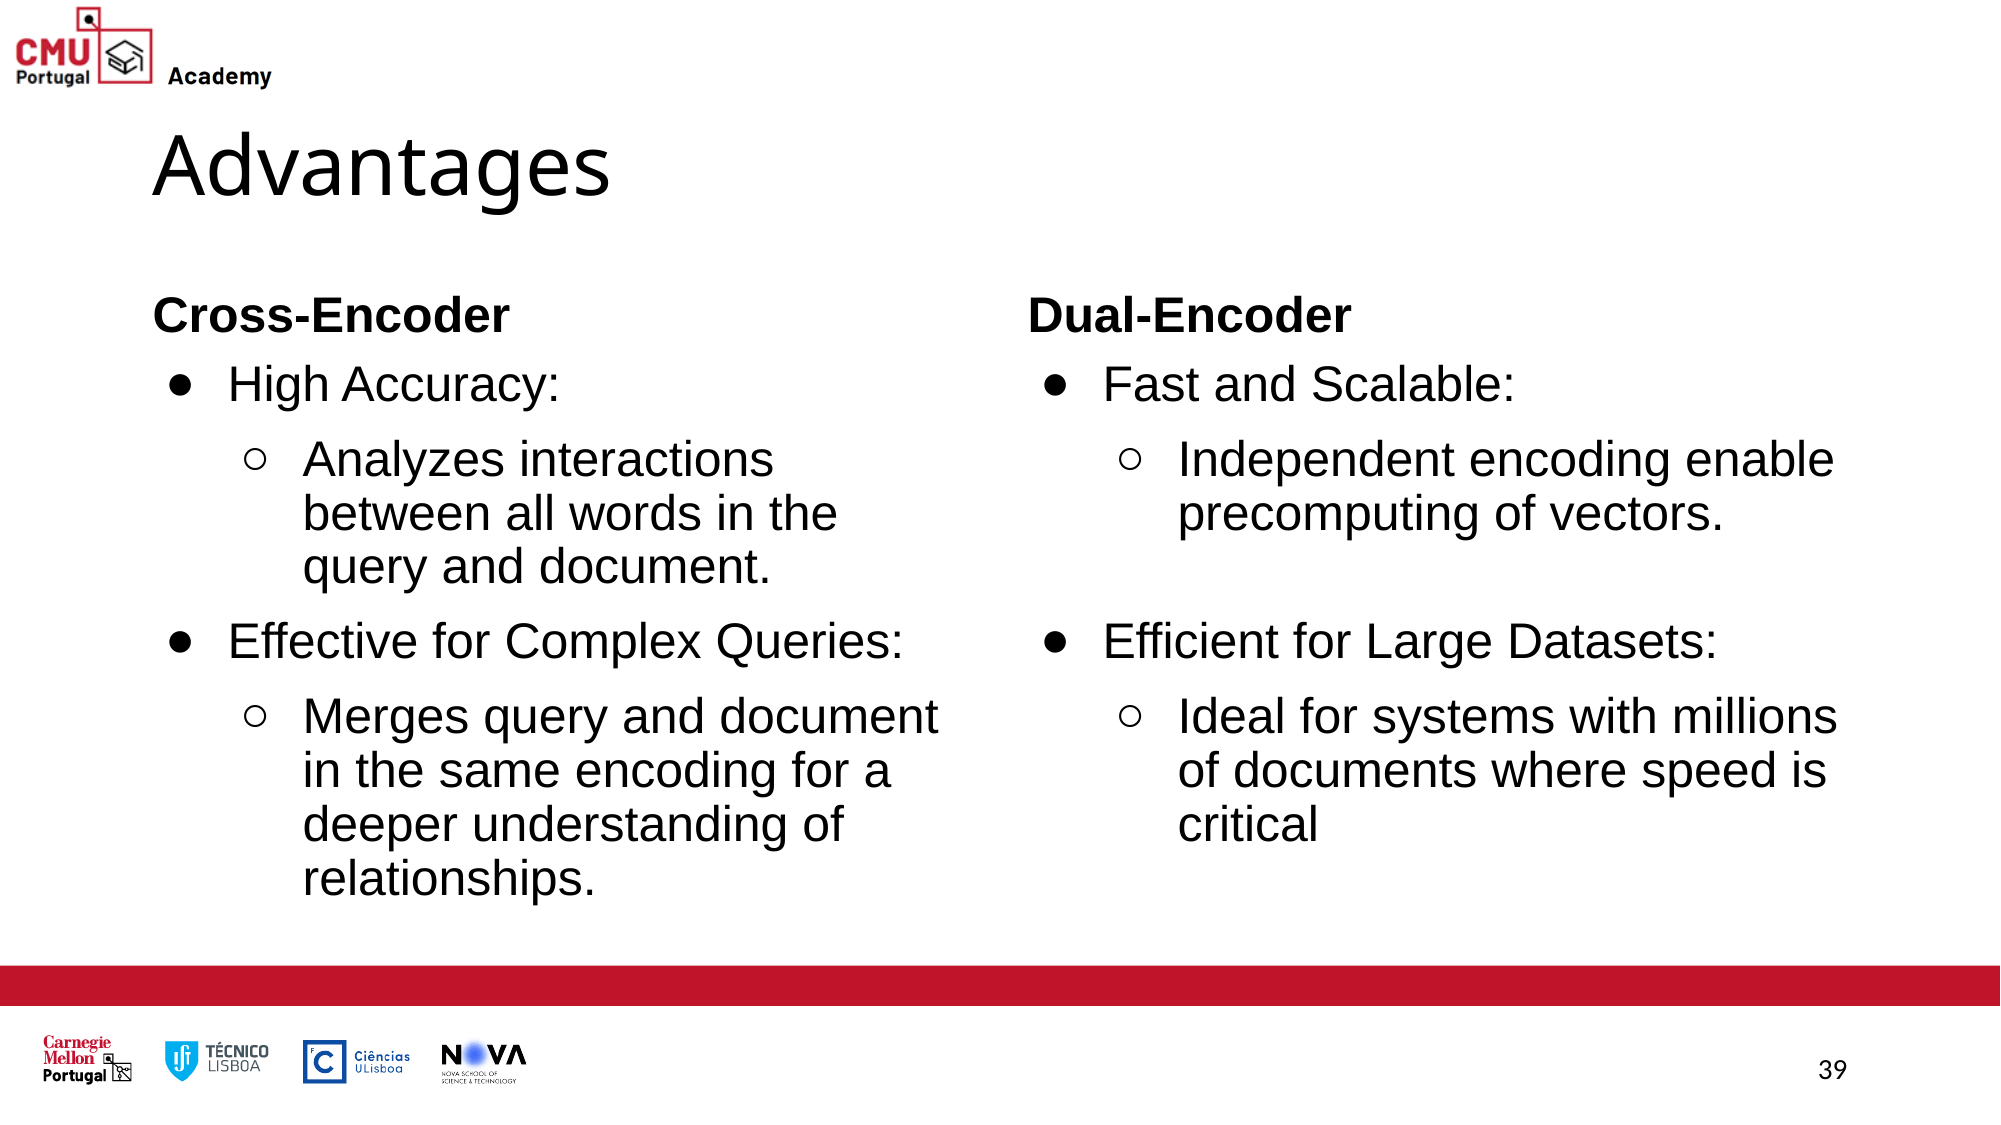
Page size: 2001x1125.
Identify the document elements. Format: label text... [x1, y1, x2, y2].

picture [0, 1011, 583, 1110]
title Advantages [137, 59, 1863, 278]
picture [5, 3, 160, 91]
list Dual-Encoder [1012, 275, 1863, 350]
slide_number ‹#› [1412, 1042, 1863, 1103]
list Cross-Encoder [137, 275, 984, 350]
list Fast and Scalable: Independent encoding enable precomputing of vectors. Efficient for Large Datasets: Ideal for systems with millions of documents where speed is critical [1012, 350, 1863, 955]
list High Accuracy: Analyzes interactions between all words in the query and document. Effective for Complex Queries: Merges query and document in the same encoding for a deeper understanding of relationships. [137, 350, 984, 955]
